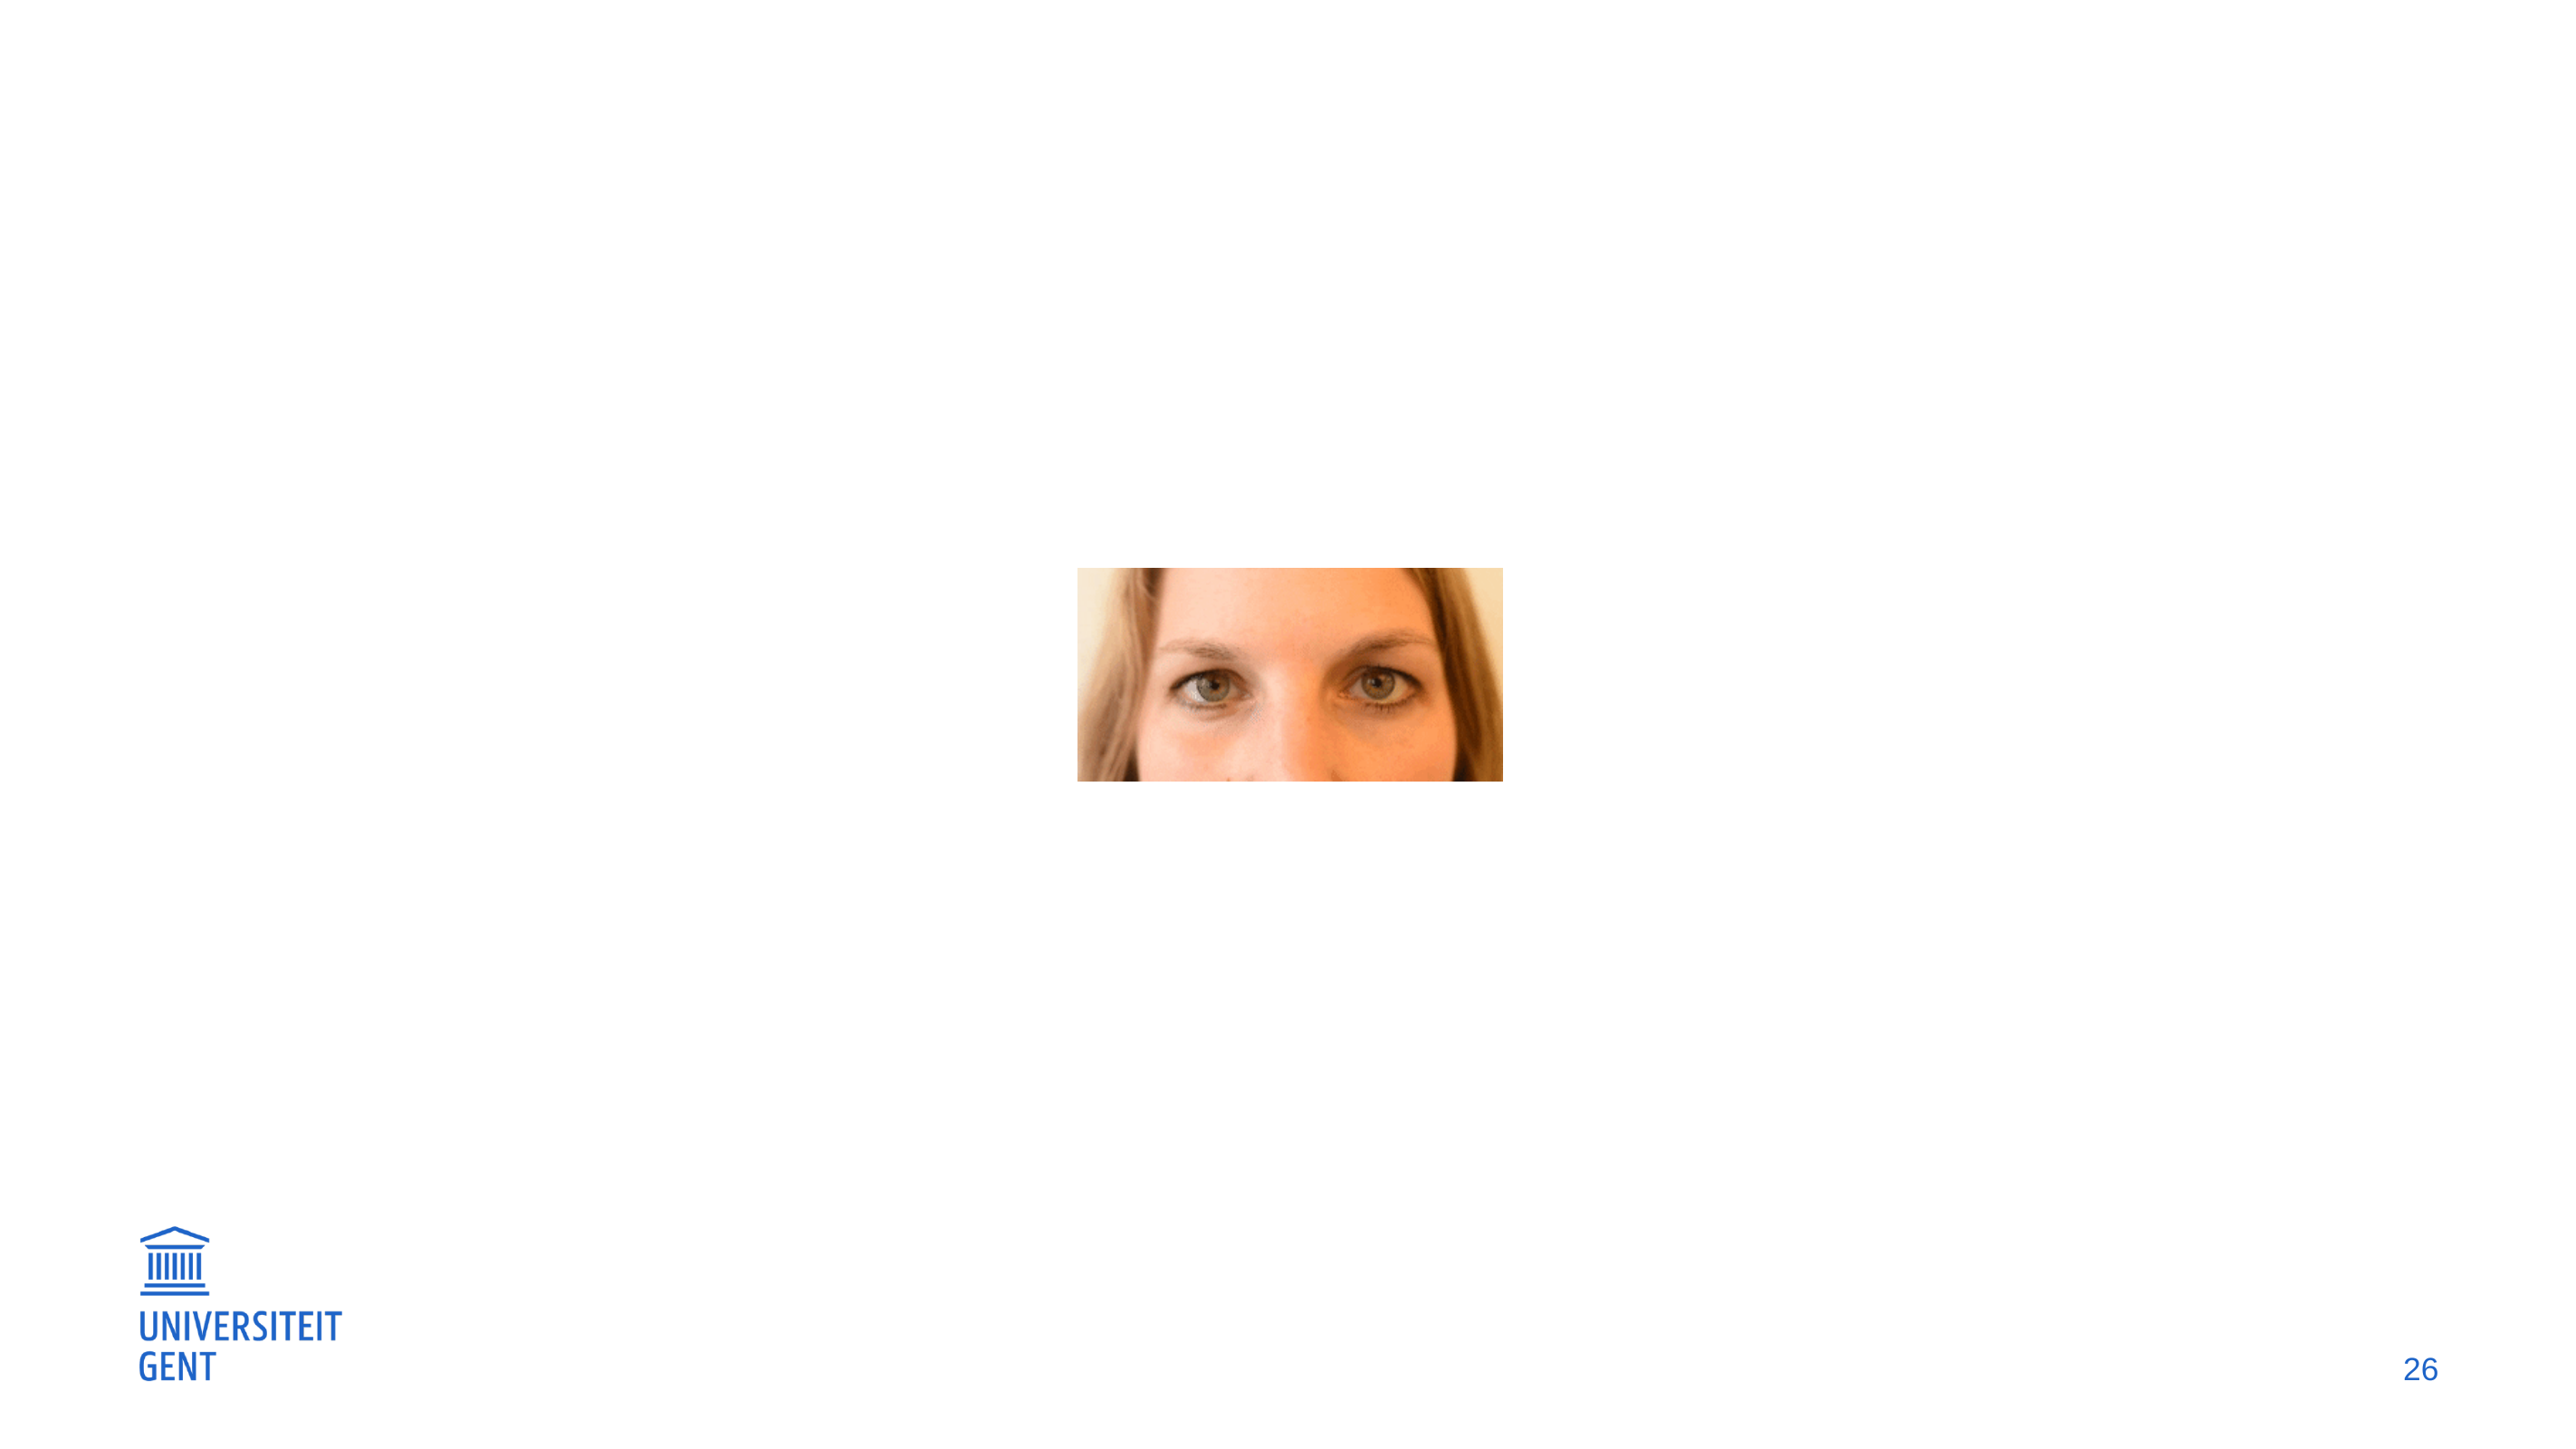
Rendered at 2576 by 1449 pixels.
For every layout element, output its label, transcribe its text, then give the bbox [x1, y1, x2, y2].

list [1077, 568, 1503, 782]
slide_number 26 [2315, 1329, 2453, 1407]
picture [72, 1174, 415, 1449]
